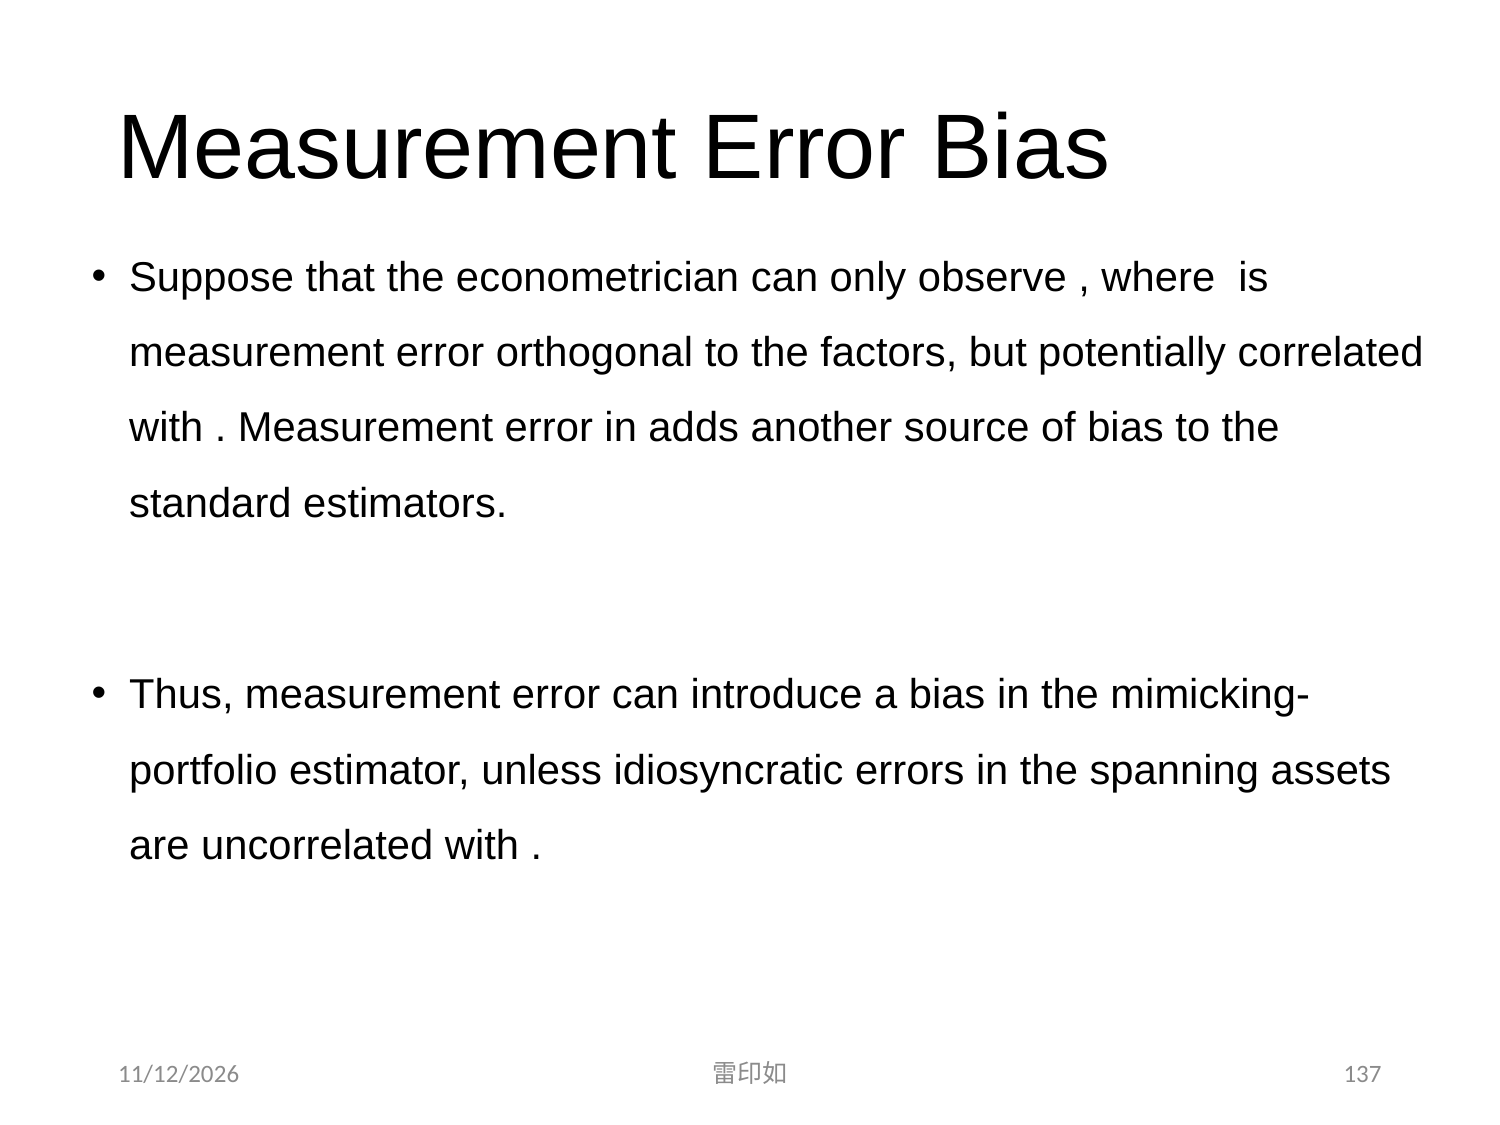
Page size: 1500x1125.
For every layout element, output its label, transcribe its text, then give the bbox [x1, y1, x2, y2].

footer 雷印如 [496, 1042, 1004, 1103]
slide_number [103, 1042, 441, 1103]
slide_number 137 [1059, 1042, 1397, 1103]
title Measurement Error Bias [76, 39, 1470, 258]
